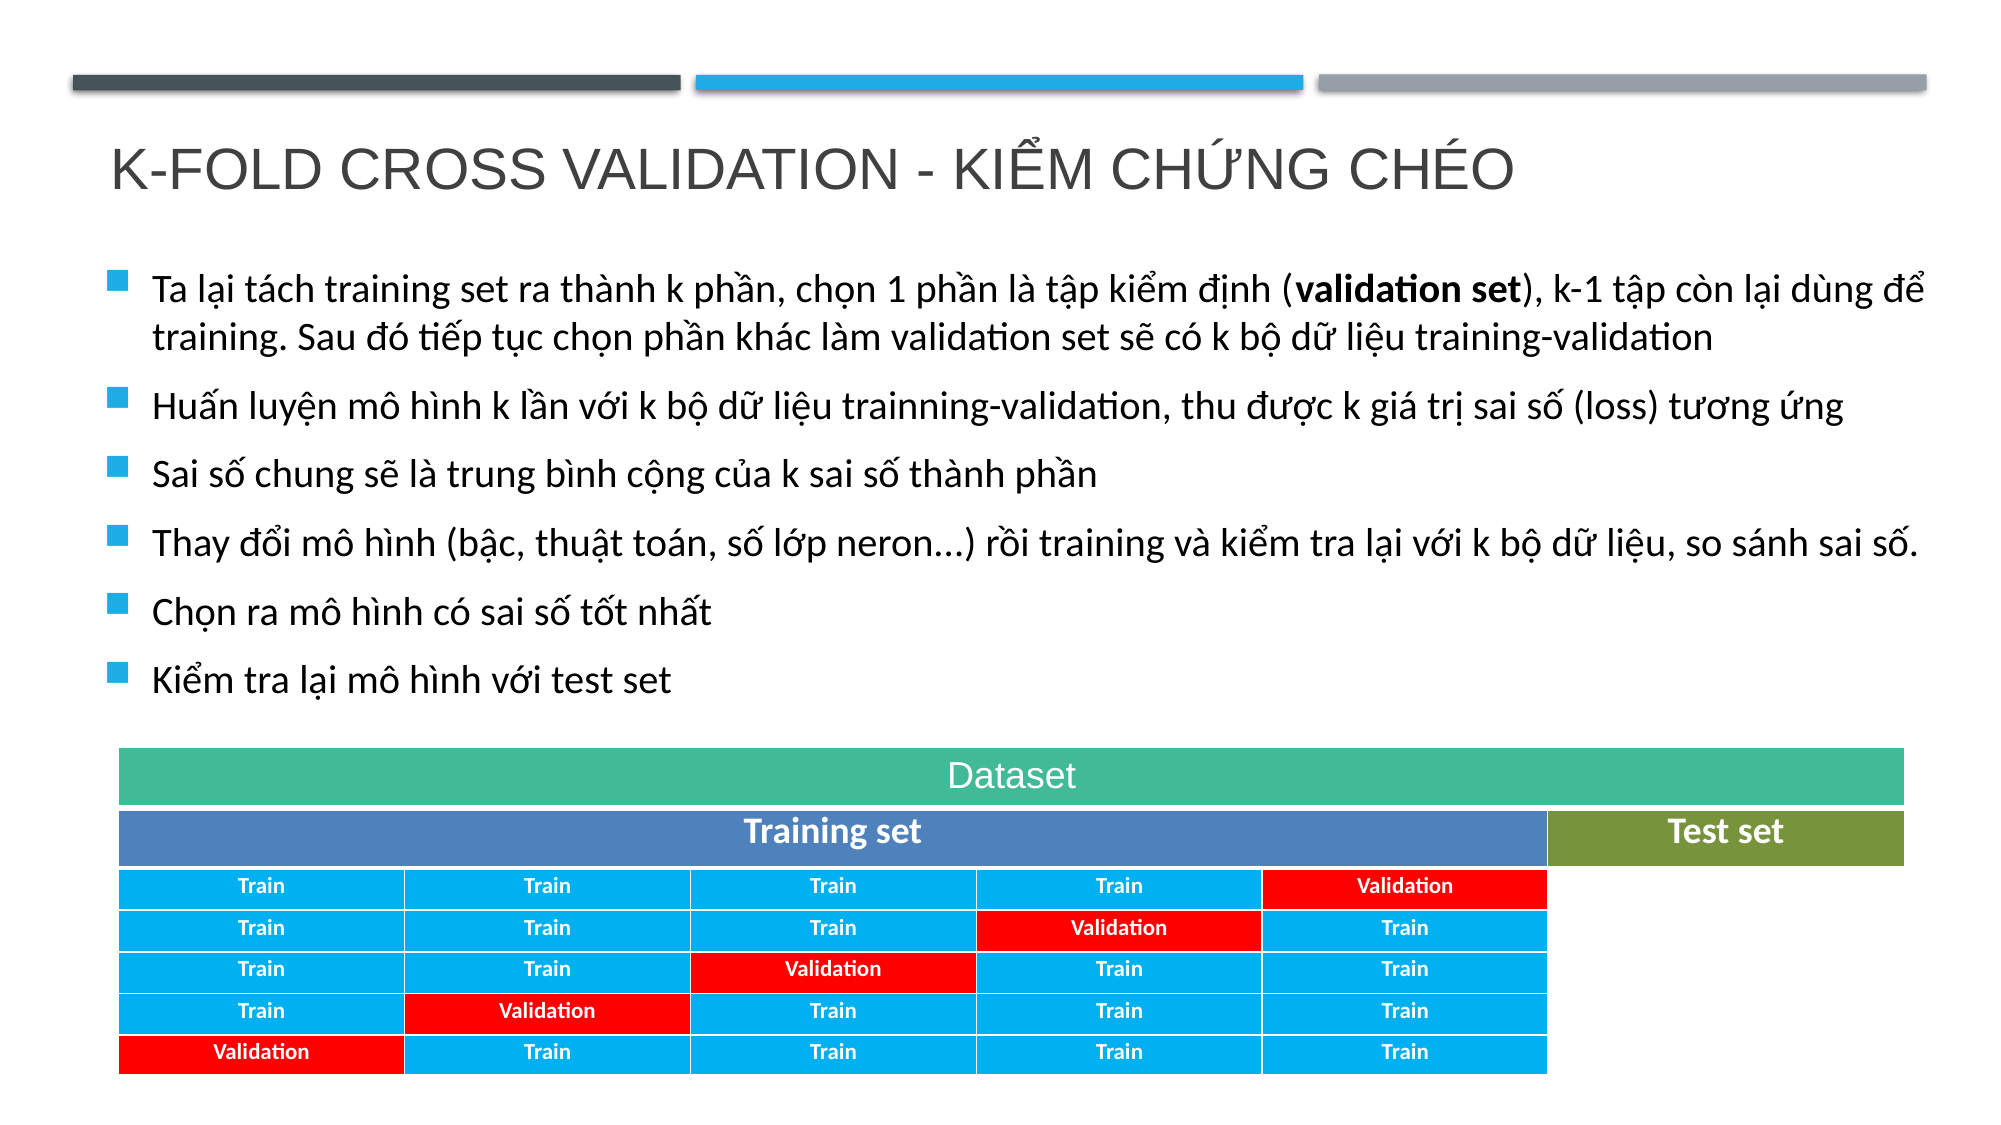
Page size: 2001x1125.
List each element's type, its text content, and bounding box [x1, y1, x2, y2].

table_header Train [405, 870, 690, 909]
table_cell Train [1263, 953, 1547, 993]
table_cell Train [405, 911, 690, 951]
table_cell Train [119, 911, 404, 951]
table_header Train [119, 870, 404, 909]
table_cell Train [1263, 1036, 1547, 1074]
table_cell Train [977, 994, 1261, 1034]
table_cell Train [405, 1036, 690, 1074]
table_cell Validation [977, 911, 1261, 951]
list Ta lại tách training set ra thành k phần, chọn 1 phần là tập kiểm định (validation set), k-1 tập còn lại dùng để training. Sau đó tiếp tục chọn phần khác làm validation set sẽ có k bộ dữ liệu training-validation Huấn luyện mô hình k lần với k bộ dữ liệu trainning-validation, thu được k giá trị sai số (loss) tương ứng Sai số chung sẽ là trung bình cộng của k sai số thành phần Thay đổi mô hình (bậc, thuật toán, số lớp neron...) rồi training và kiểm tra lại với k bộ dữ liệu, so sánh sai số. Chọn ra mô hình có sai số tốt nhất Kiểm tra lại mô hình với test set [88, 236, 1961, 728]
table_header Train [977, 870, 1261, 909]
table_header Train [691, 870, 976, 909]
table_cell Train [977, 1036, 1261, 1074]
table_cell Validation [119, 1036, 404, 1074]
table_cell Train [691, 1036, 976, 1074]
table_cell Train [691, 994, 976, 1034]
table_cell Train [405, 953, 690, 993]
table_cell Validation [405, 994, 690, 1034]
table_cell Train [691, 911, 976, 951]
table_cell Train [1263, 911, 1547, 951]
table_cell Train [1263, 994, 1547, 1034]
table_header Dataset [119, 748, 1904, 805]
table_cell Train [977, 953, 1261, 993]
table_cell Train [119, 994, 404, 1034]
table_cell Validation [691, 953, 976, 993]
table_cell Training set [119, 811, 1547, 866]
table_cell Test set [1548, 811, 1904, 866]
title k-fold cross validation - kiểm chứng chéo [95, 13, 1905, 209]
table_header Validation [1263, 870, 1547, 909]
table_cell Train [119, 953, 404, 993]
